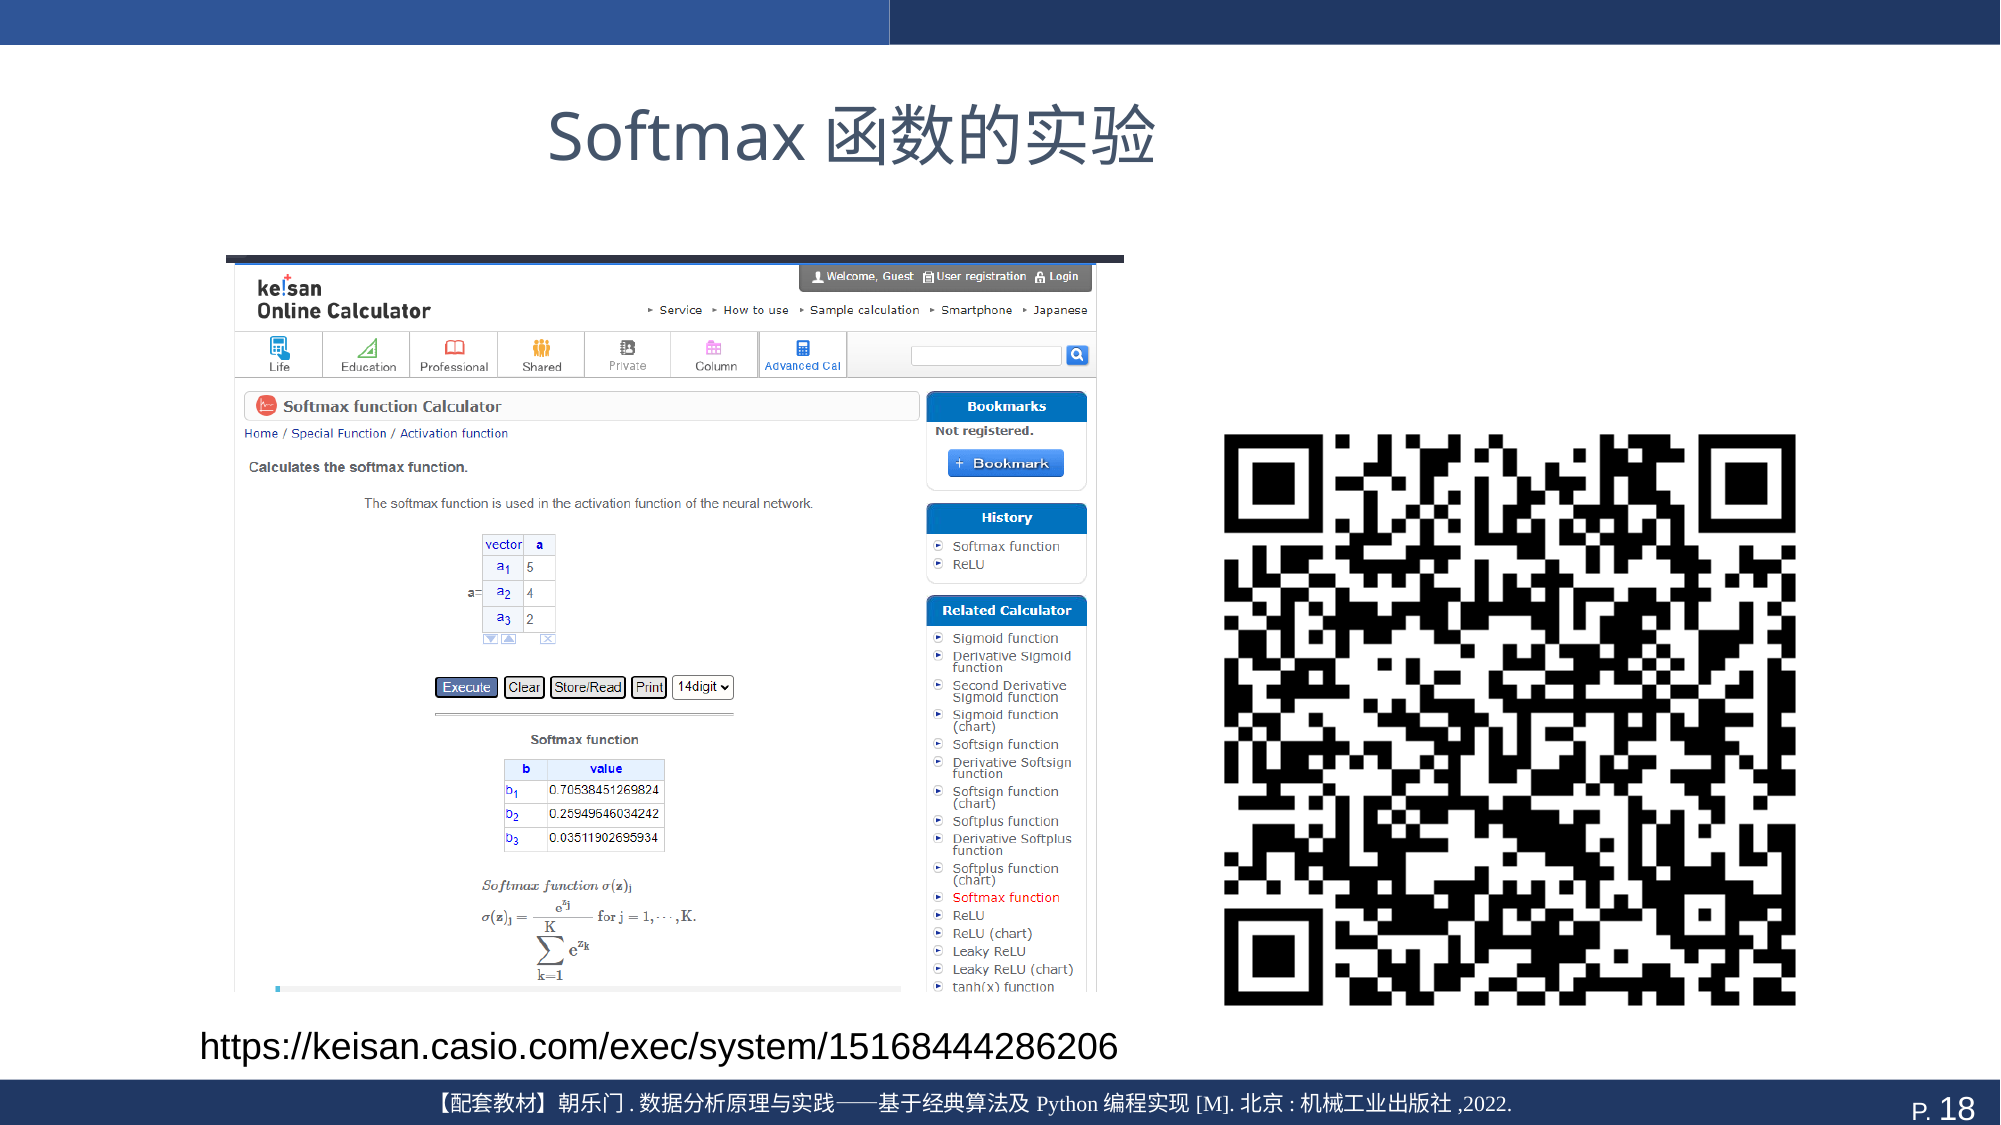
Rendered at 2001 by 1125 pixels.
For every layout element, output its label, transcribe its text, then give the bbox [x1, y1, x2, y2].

text_box https://keisan.casio.com/exec/system/15168444286206 [184, 1014, 1166, 1075]
picture [226, 255, 1124, 992]
title Softmax函数的实验 [66, 66, 1639, 202]
picture [1198, 408, 1824, 1034]
